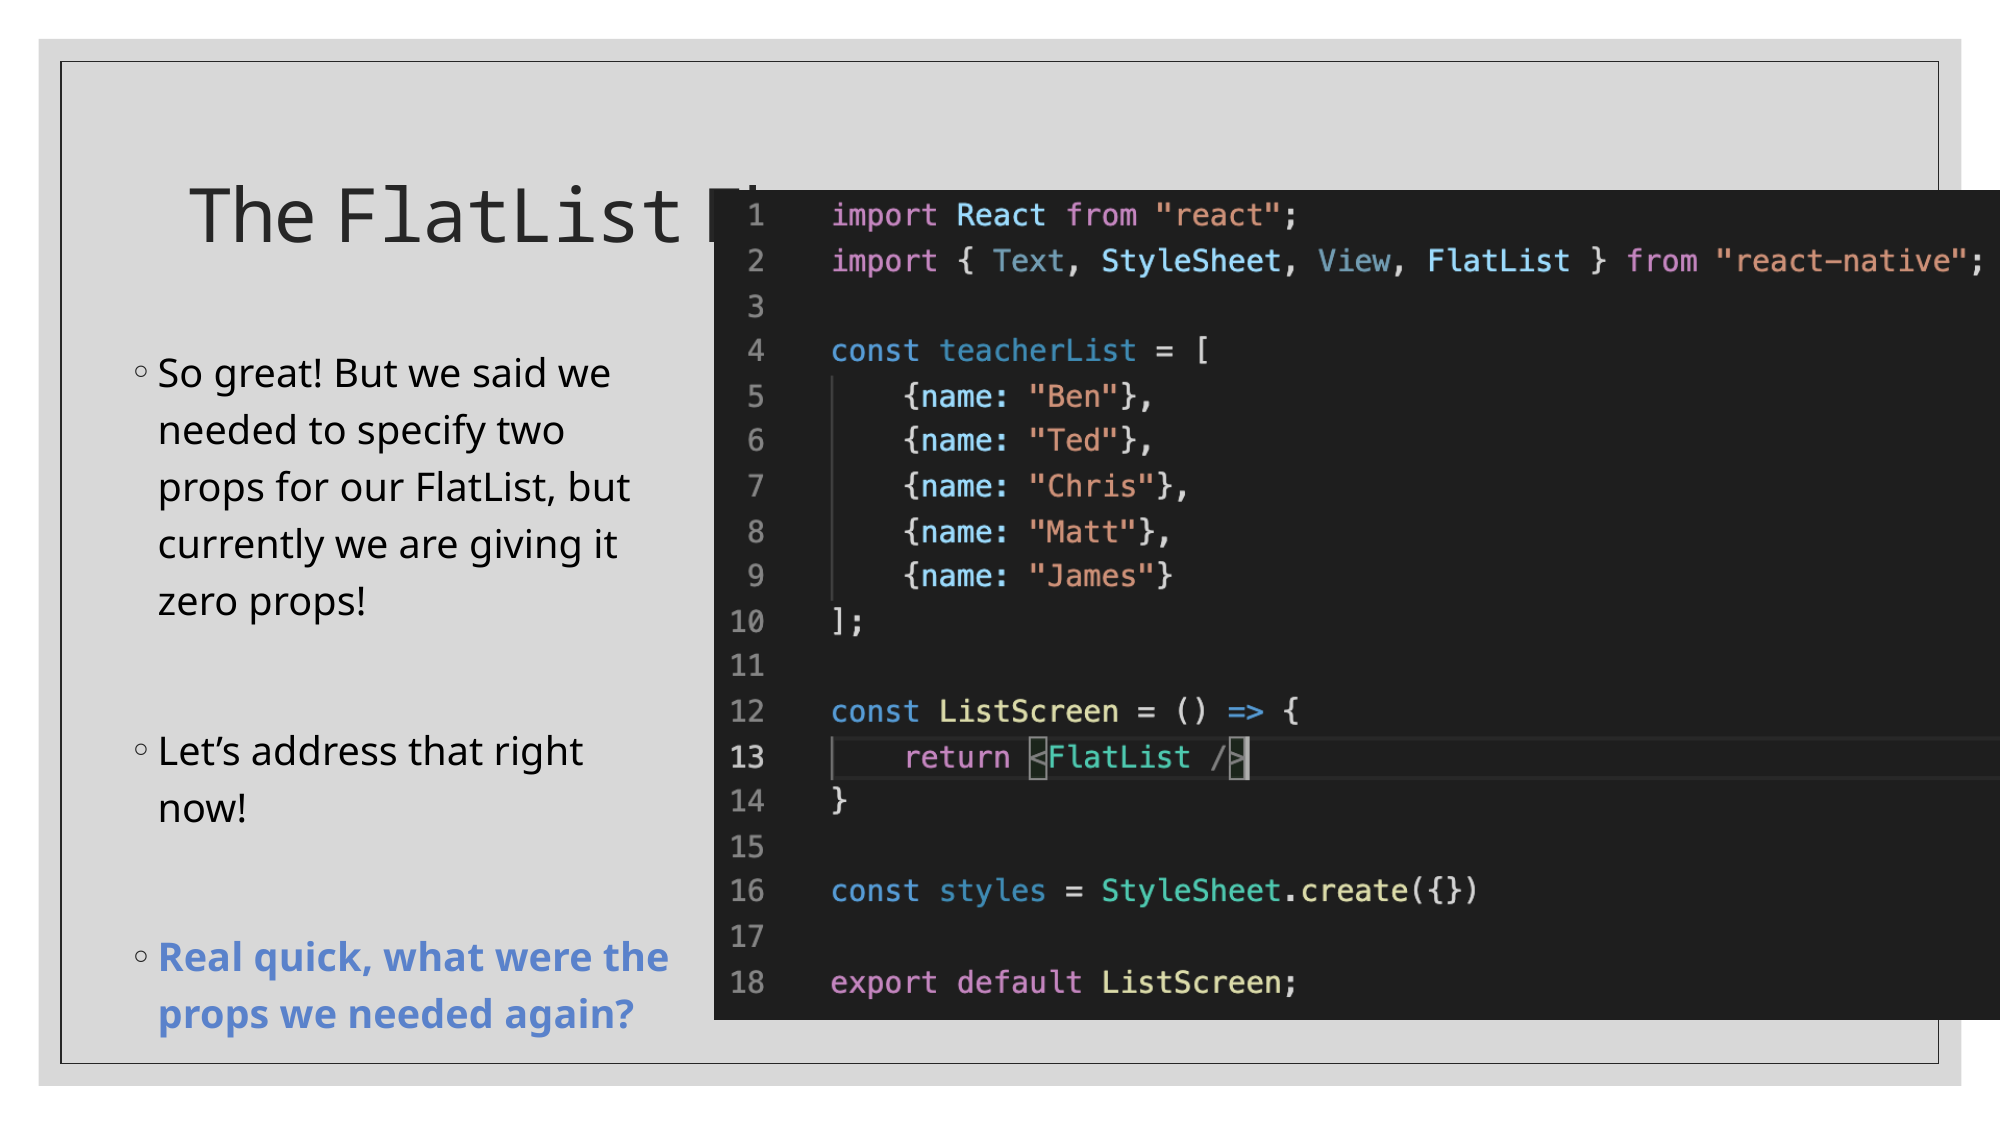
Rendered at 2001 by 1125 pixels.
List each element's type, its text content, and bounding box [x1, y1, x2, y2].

list So great! But we said we needed to specify two props for our FlatList, but currently we are giving it zero props! Let’s address that right now! Real quick, what were the props we needed again? [114, 330, 688, 1087]
picture [714, 190, 2000, 1020]
title The FlatList Element [174, 105, 1825, 331]
